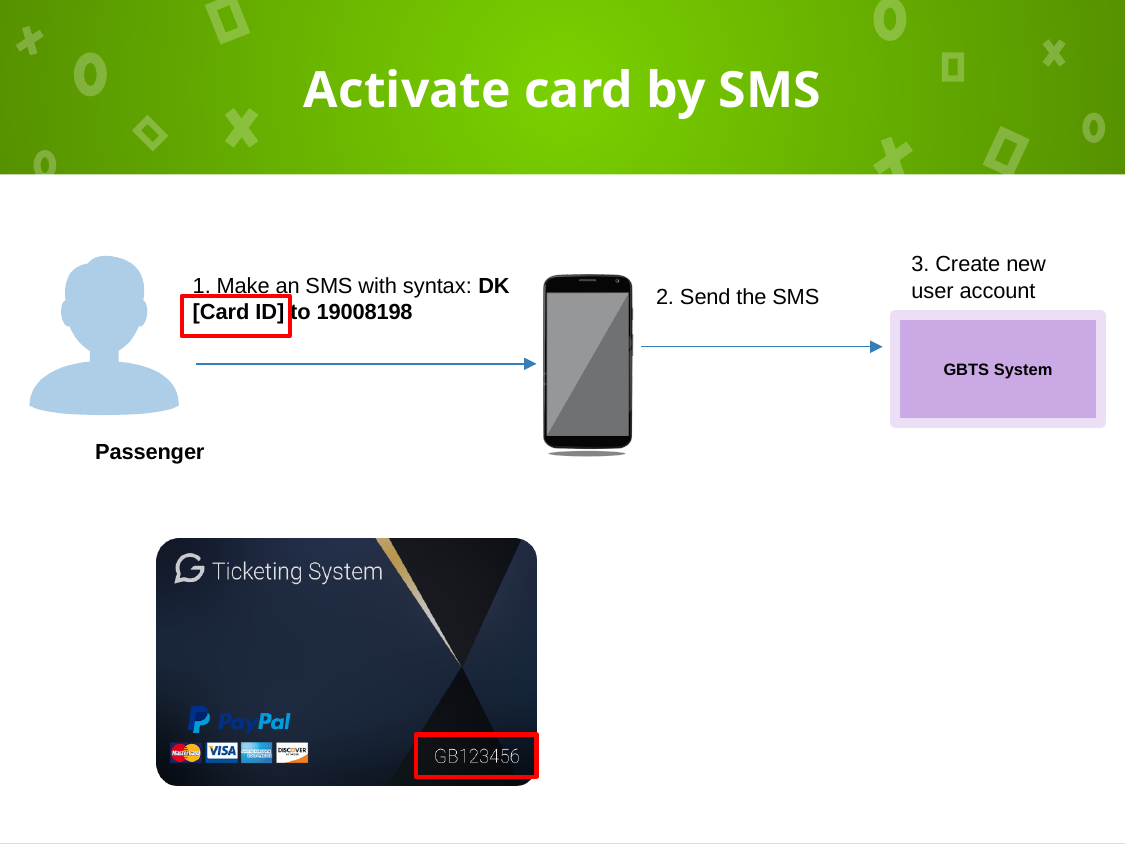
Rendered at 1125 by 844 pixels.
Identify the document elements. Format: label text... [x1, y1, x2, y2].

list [156, 538, 537, 786]
text_box 2. Send the SMS [665, 275, 960, 317]
text_box Passenger [80, 430, 225, 472]
text_box GBTS System [893, 313, 1103, 425]
text_box [180, 294, 292, 338]
picture [515, 268, 662, 459]
title Activate card by SMS [56, 0, 1069, 175]
text_box 3. Create new user account [896, 242, 1069, 310]
text_box [29, 255, 179, 416]
text_box 1. Make an SMS with syntax: DK [Card ID] to 19008198 [177, 264, 537, 332]
